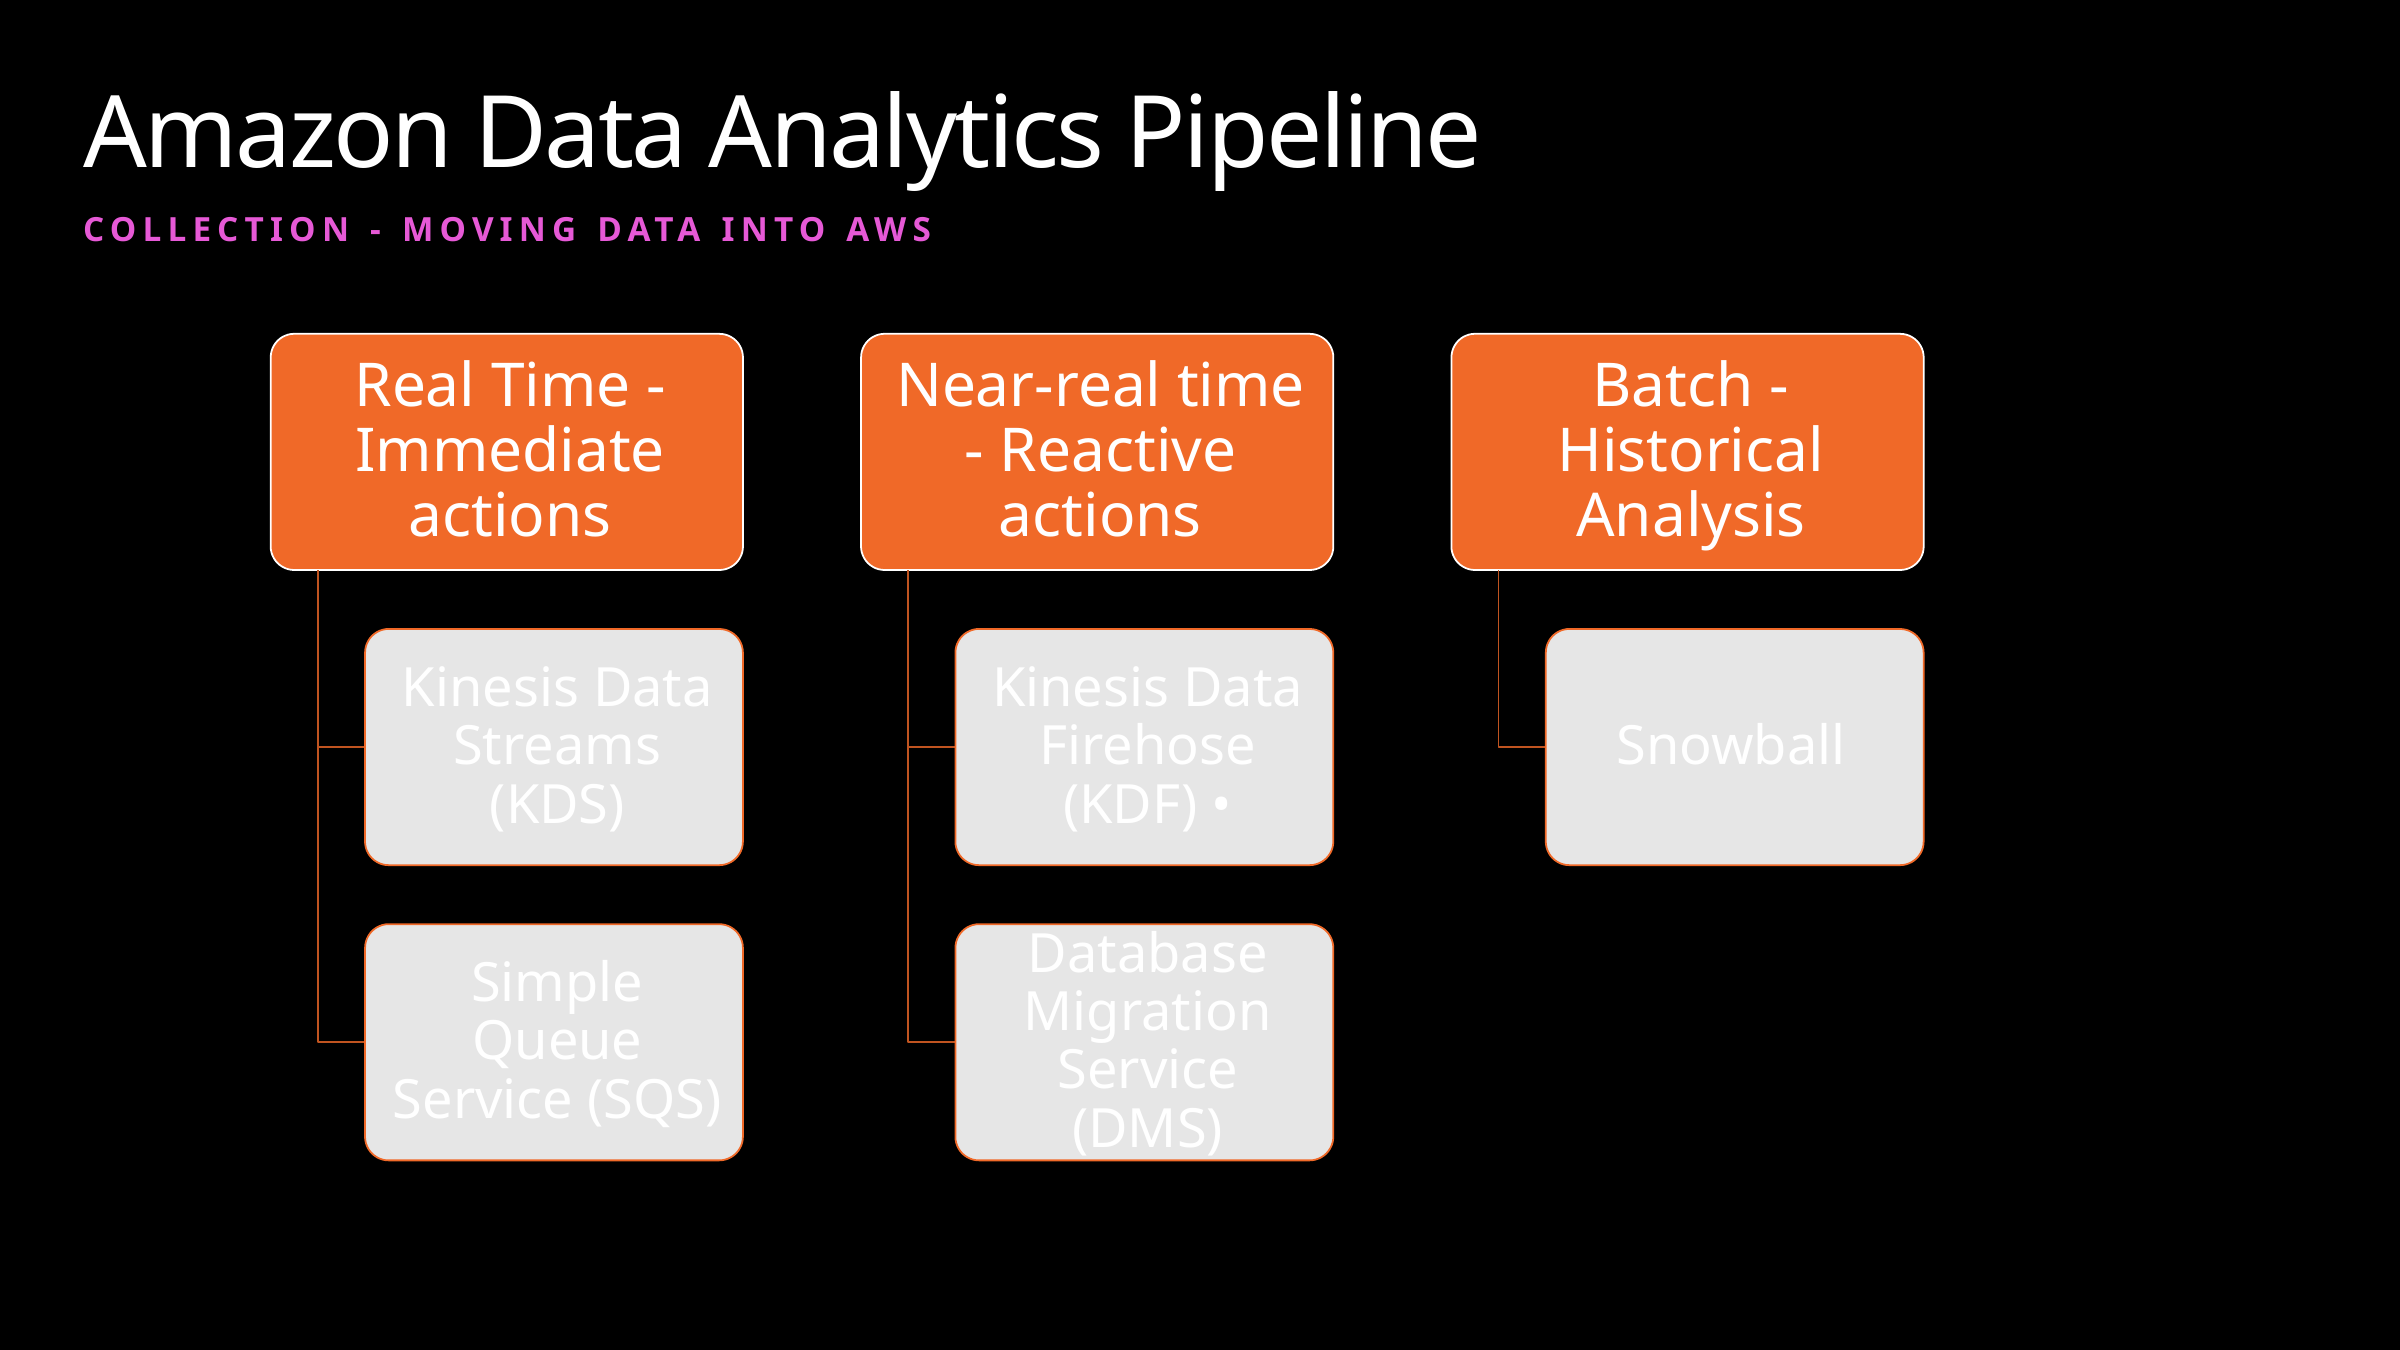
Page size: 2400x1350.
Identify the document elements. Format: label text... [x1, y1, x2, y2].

list Collection - Moving data into AWS [53, 189, 2347, 274]
title Amazon Data Analytics Pipeline [53, 56, 2347, 189]
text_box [196, 332, 1999, 1162]
